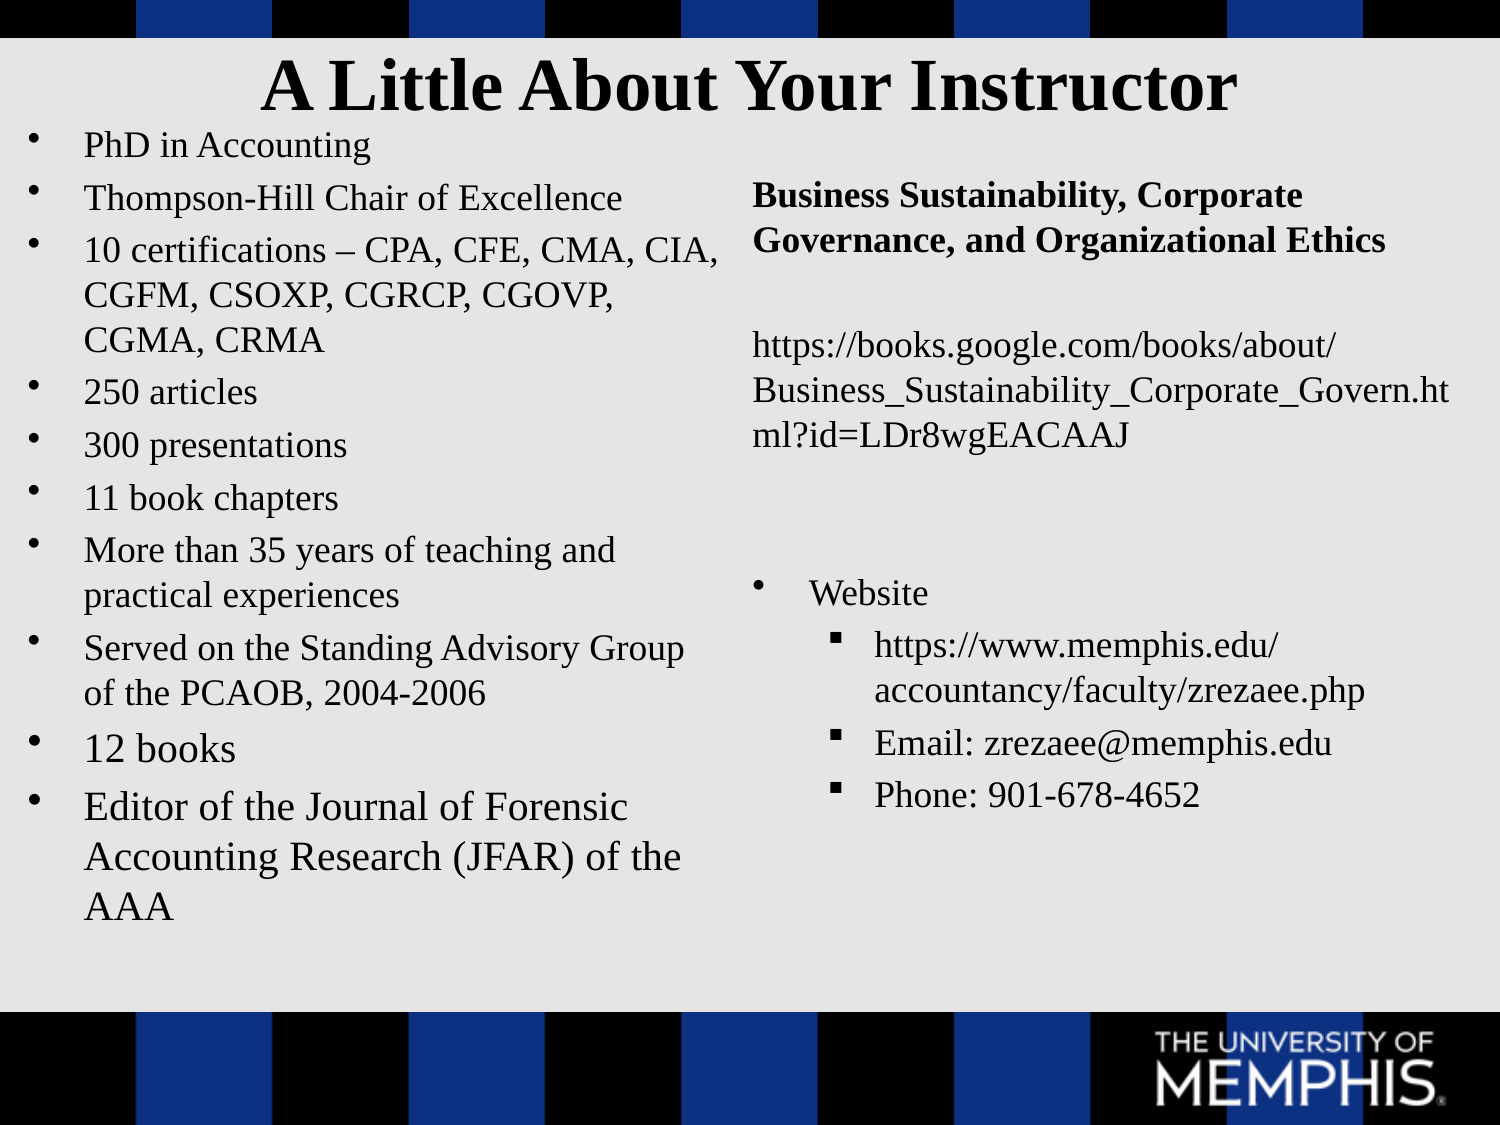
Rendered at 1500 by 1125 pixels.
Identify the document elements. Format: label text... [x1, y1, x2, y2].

list PhD in Accounting Thompson-Hill Chair of Excellence 10 certifications – CPA, CFE, CMA, CIA, CGFM, CSOXP, CGRCP, CGOVP, CGMA, CRMA 250 articles 300 presentations 11 book chapters More than 35 years of teaching and practical experiences Served on the Standing Advisory Group of the PCAOB, 2004-2006 12 books Editor of the Journal of Forensic Accounting Research (JFAR) of the AAA [12, 112, 738, 1001]
picture [0, 1012, 1500, 1125]
list Business Sustainability, Corporate Governance, and Organizational Ethics https://books.google.com/books/about/Business_Sustainability_Corporate_Govern.html?id=LDr8wgEACAAJ Website https://www.memphis.edu/accountancy/faculty/zrezaee.php Email: zrezaee@memphis.edu Phone: 901-678-4652 [737, 162, 1488, 988]
title A Little About Your Instructor [37, 49, 1463, 126]
picture [0, 0, 1500, 38]
